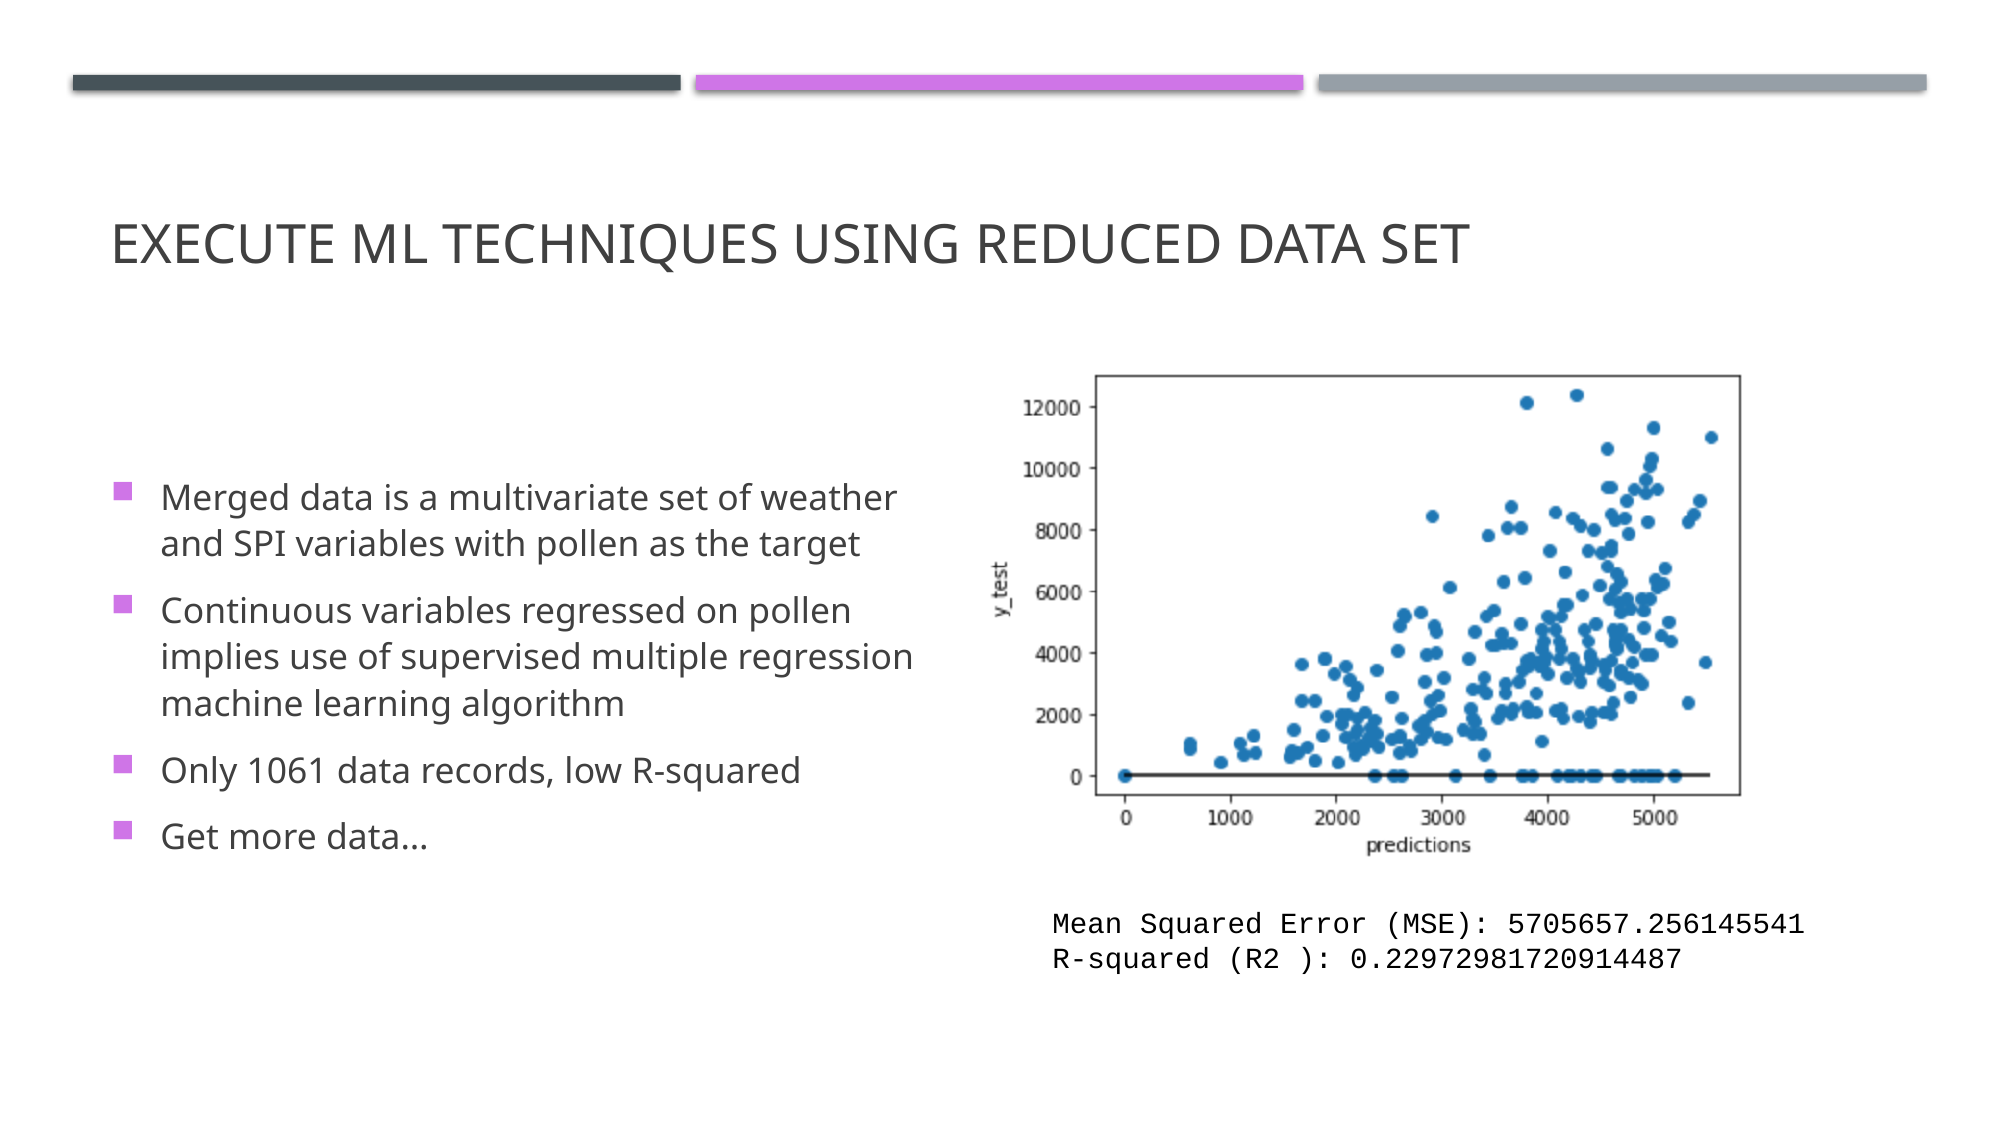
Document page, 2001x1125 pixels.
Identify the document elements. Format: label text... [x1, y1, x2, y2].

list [960, 364, 1835, 869]
list Merged data is a multivariate set of weather and SPI variables with pollen as the target Continuous variables regressed on pollen implies use of supervised multiple regression machine learning algorithm Only 1061 data records, low R-squared Get more data… [95, 365, 948, 962]
title Execute ML techniques using reduced data set [95, 119, 1905, 282]
text_box Mean Squared Error (MSE): 5705657.256145541 R-squared (R2 ): 0.22972981720914487 [1052, 904, 2000, 975]
